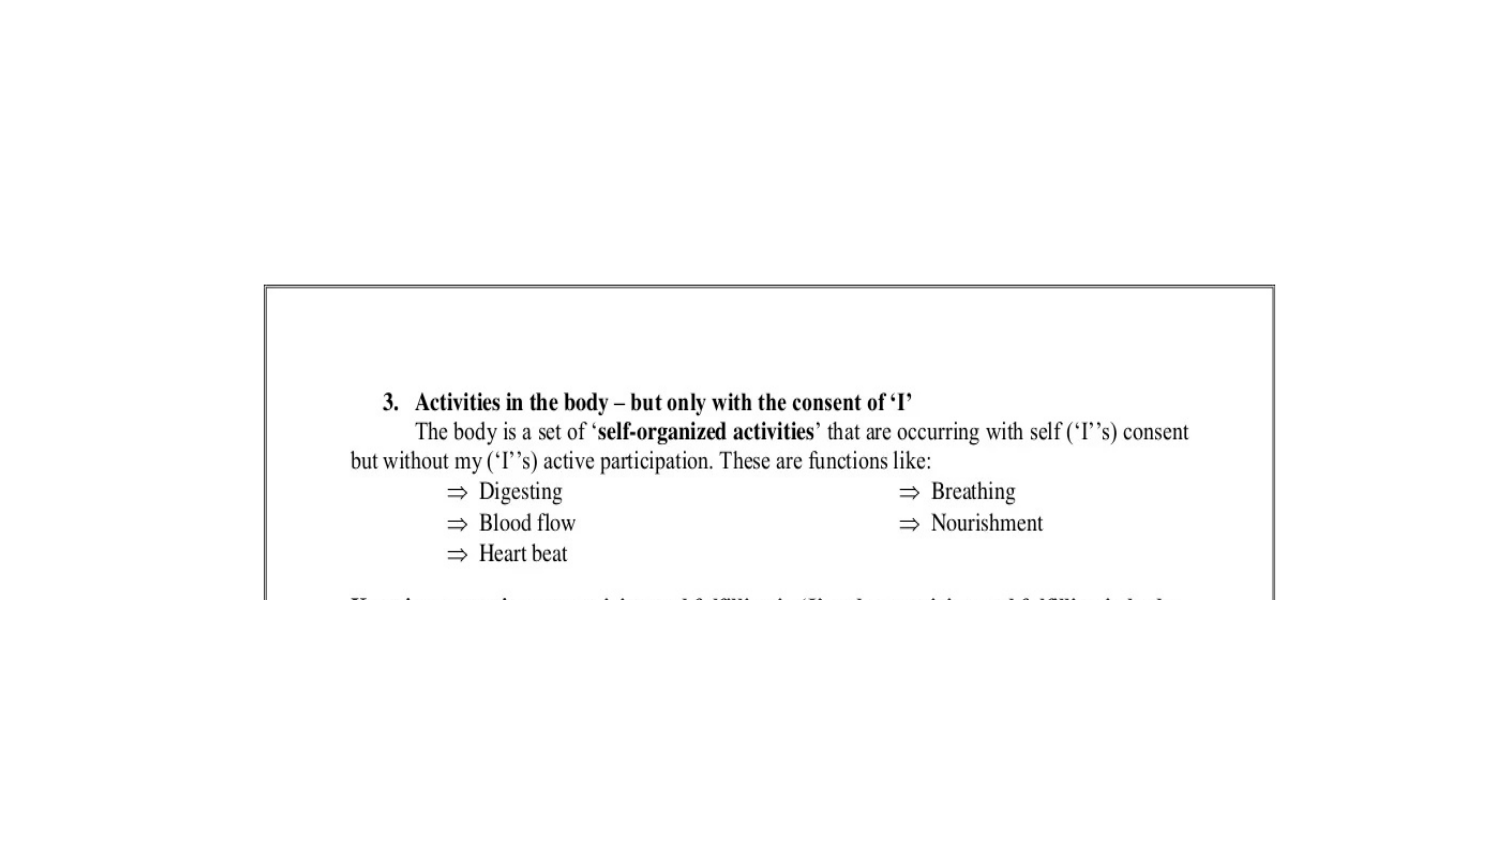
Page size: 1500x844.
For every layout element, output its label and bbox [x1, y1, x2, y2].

picture [215, 0, 1313, 601]
